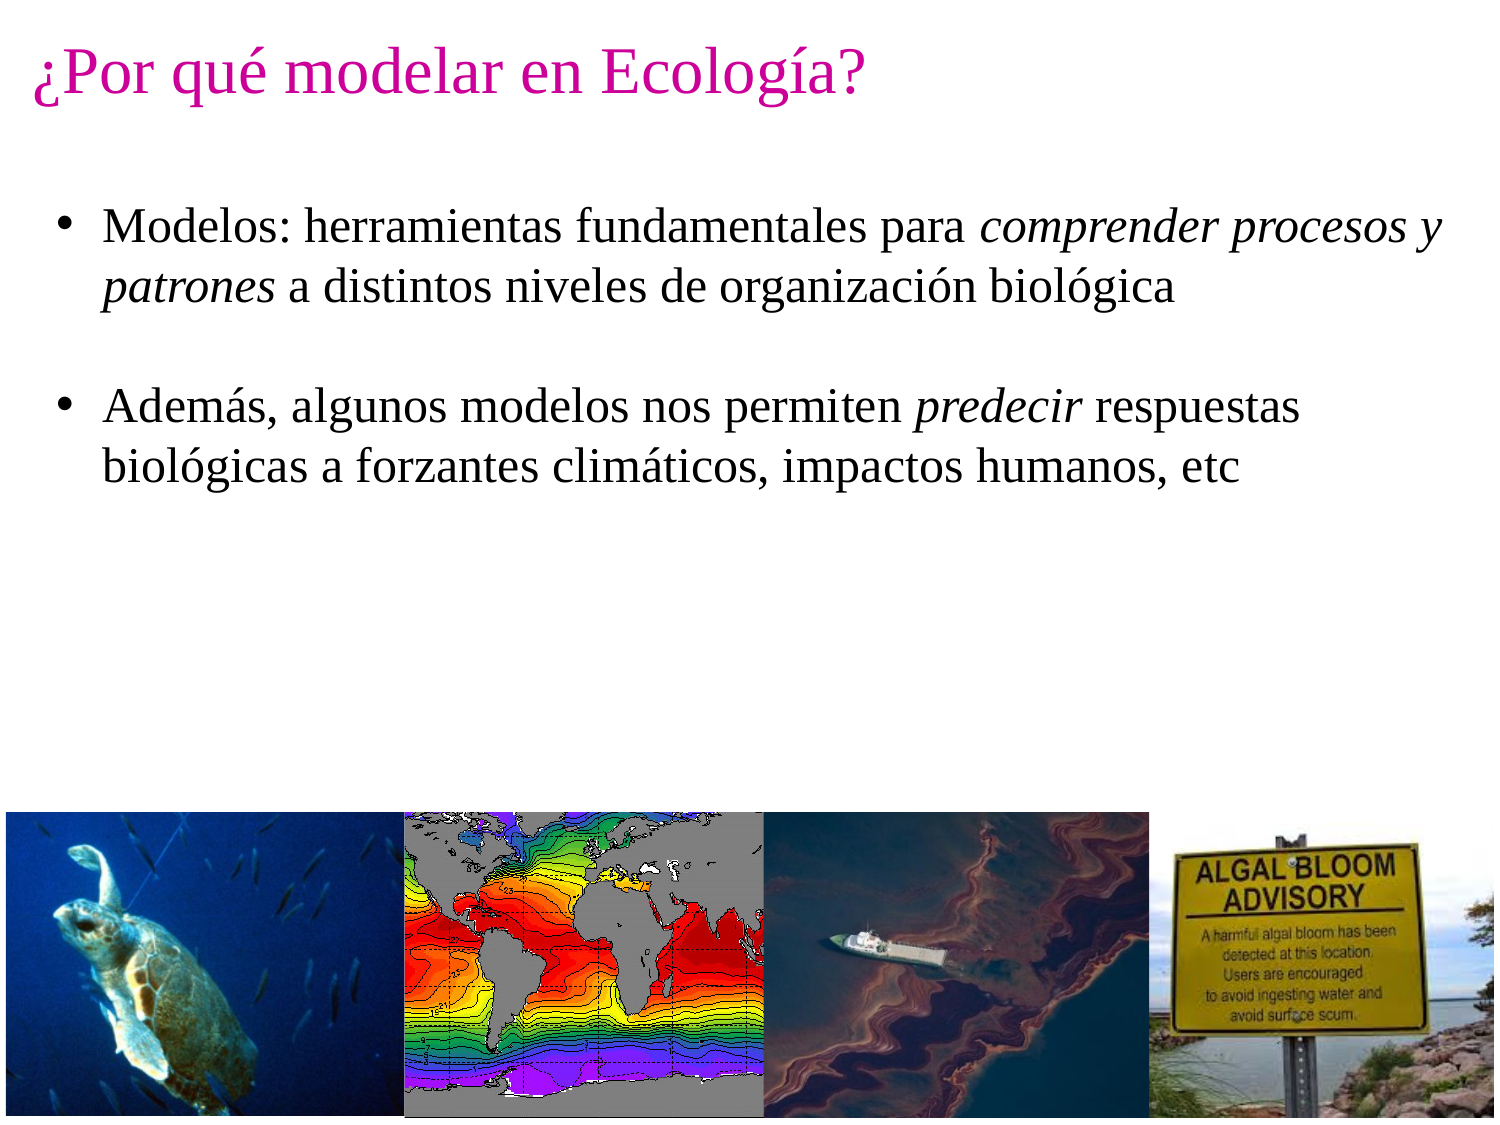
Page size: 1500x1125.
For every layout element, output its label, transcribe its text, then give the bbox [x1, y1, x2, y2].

text_box ¿Por qué modelar en Ecología? [17, 19, 1388, 114]
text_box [5, 812, 1494, 1118]
text_box Modelos: herramientas fundamentales para comprender procesos y patrones a distintos niveles de organización biológica Además, algunos modelos nos permiten predecir respuestas biológicas a forzantes climáticos, impactos humanos, etc [41, 185, 1480, 501]
